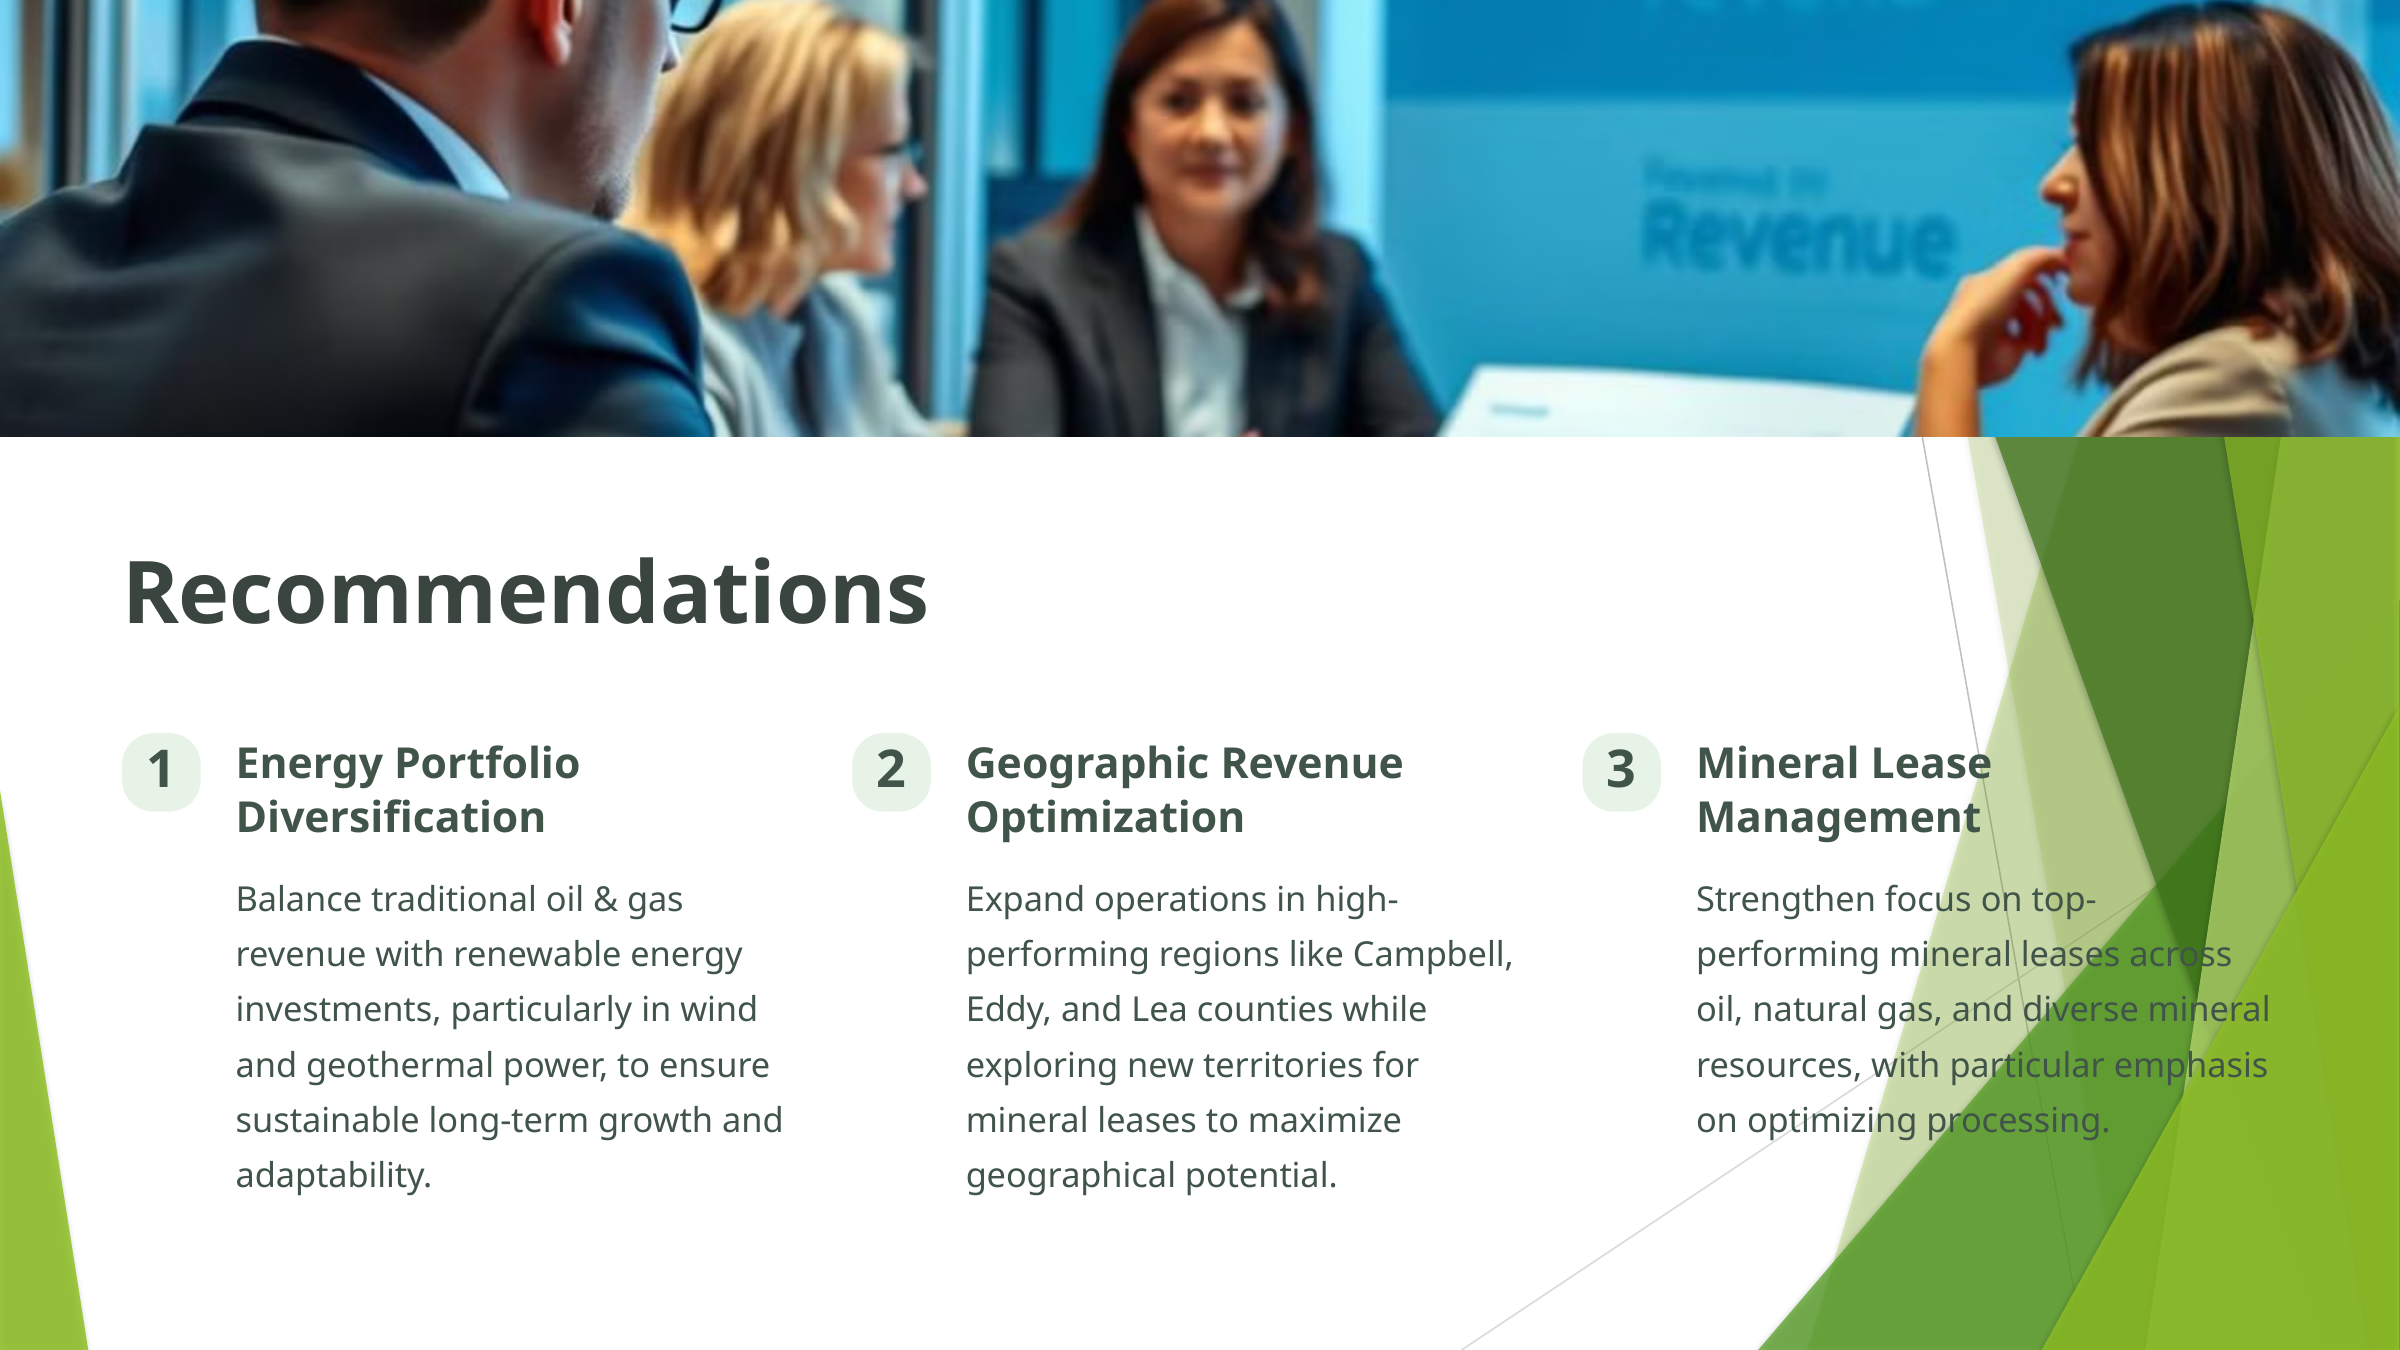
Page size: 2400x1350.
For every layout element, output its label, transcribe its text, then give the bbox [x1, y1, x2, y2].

text_box [1582, 733, 1662, 812]
text_box [122, 733, 201, 812]
text_box [852, 733, 931, 812]
text_box Mineral Lease Management [1695, 733, 2278, 843]
text_box 1 [148, 746, 175, 799]
text_box Strengthen focus on top-performing mineral leases across oil, natural gas, and diverse mineral resources, with particular emphasis on optimizing processing. [1695, 863, 2278, 1255]
text_box 3 [1606, 746, 1638, 799]
text_box Recommendations [122, 532, 995, 642]
picture [0, 0, 2400, 437]
text_box Expand operations in high-performing regions like Campbell, Eddy, and Lea counties while exploring new territories for mineral leases to maximize geographical potential. [965, 863, 1548, 1199]
text_box 2 [874, 746, 909, 799]
text_box Geographic Revenue Optimization [965, 733, 1548, 843]
text_box Energy Portfolio Diversification [235, 733, 818, 843]
text_box Balance traditional oil & gas revenue with renewable energy investments, particularly in wind and geothermal power, to ensure sustainable long-term growth and adaptability. [235, 863, 818, 1199]
